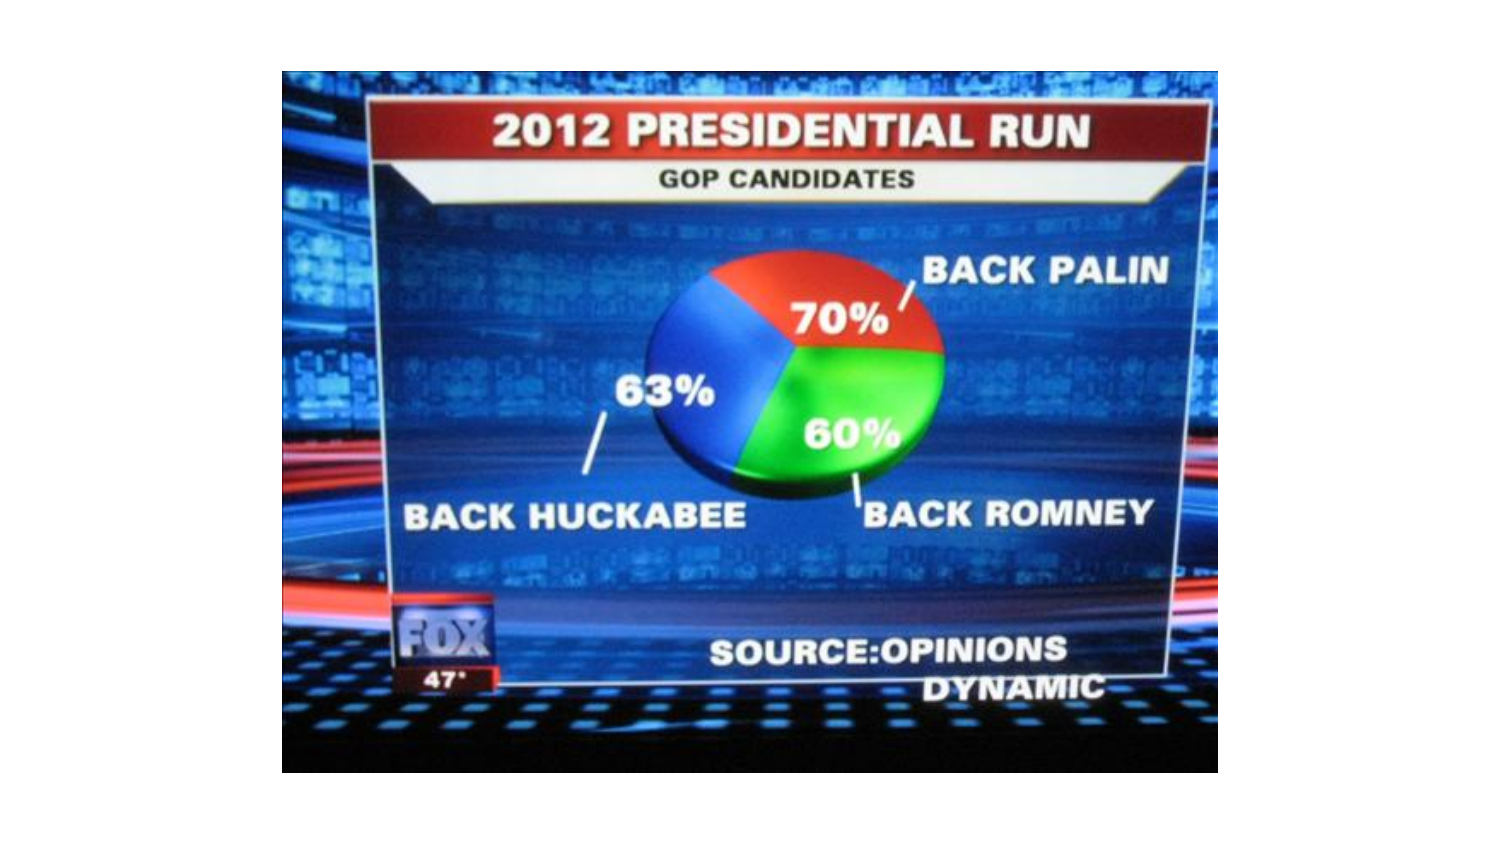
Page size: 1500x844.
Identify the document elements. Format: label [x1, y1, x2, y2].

picture [282, 70, 1218, 773]
